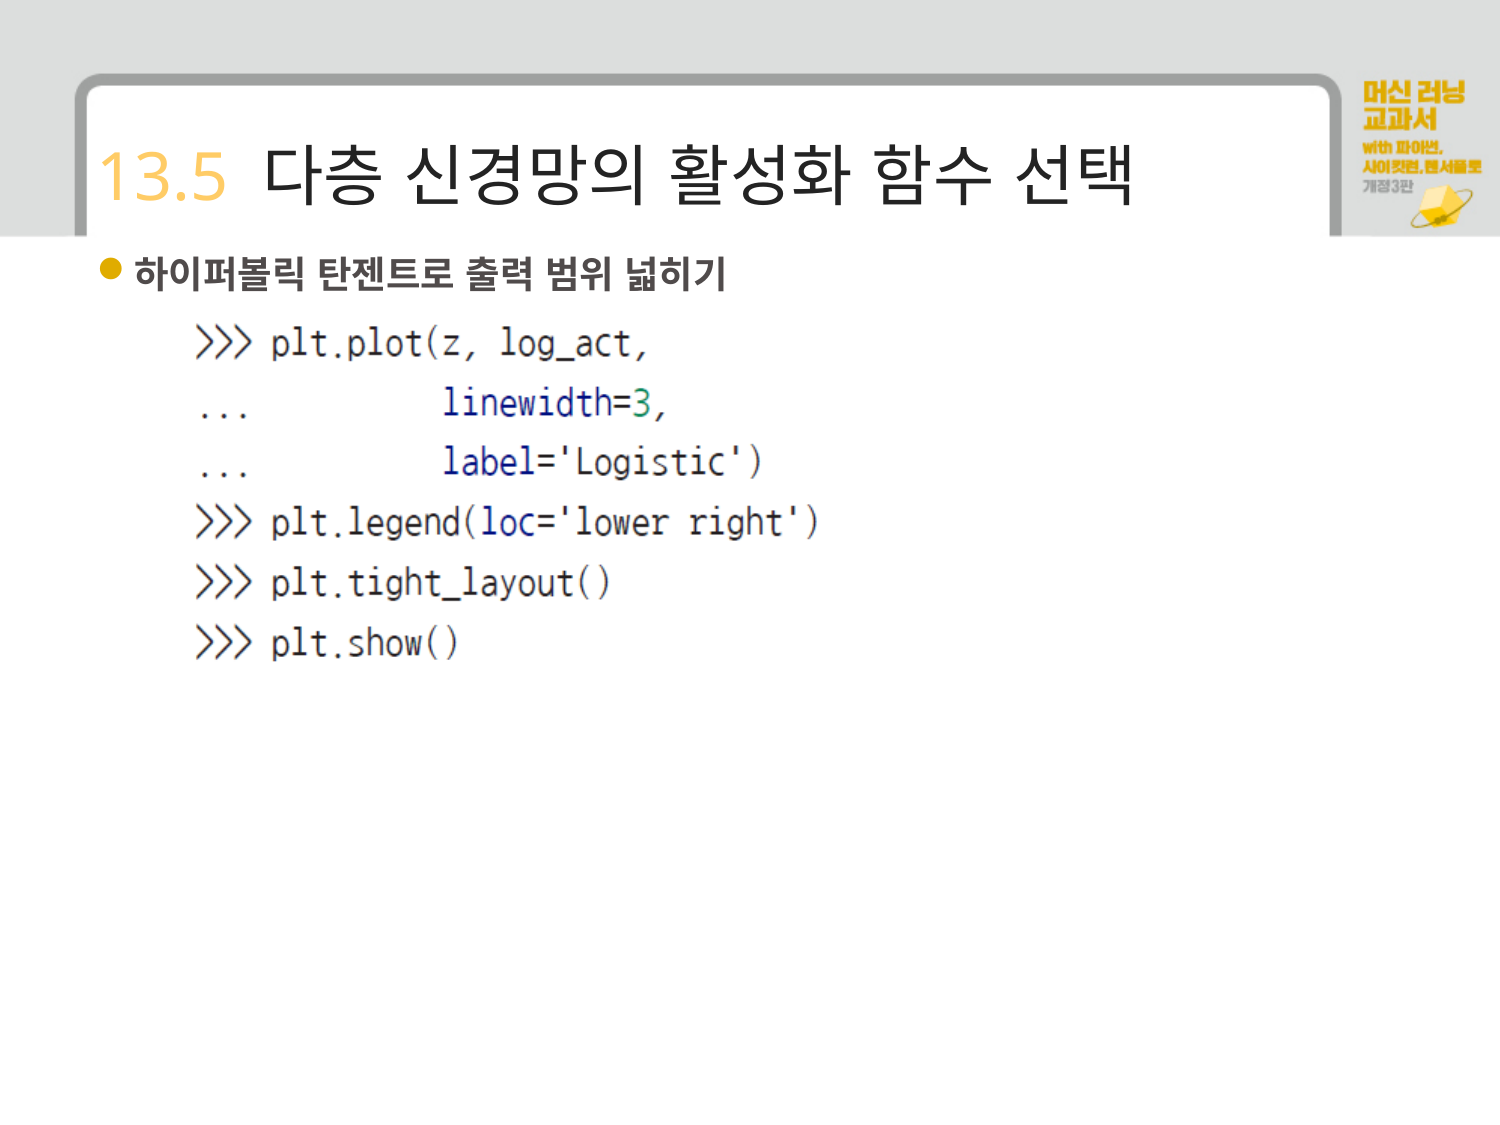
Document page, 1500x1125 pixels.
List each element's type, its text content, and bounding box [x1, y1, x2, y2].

picture [0, 0, 1500, 1125]
title 13.5 다층 신경망의 활성화 함수 선택 [81, 90, 1412, 222]
list 하이퍼볼릭 탄젠트로 출력 범위 넓히기 [81, 239, 1412, 1054]
